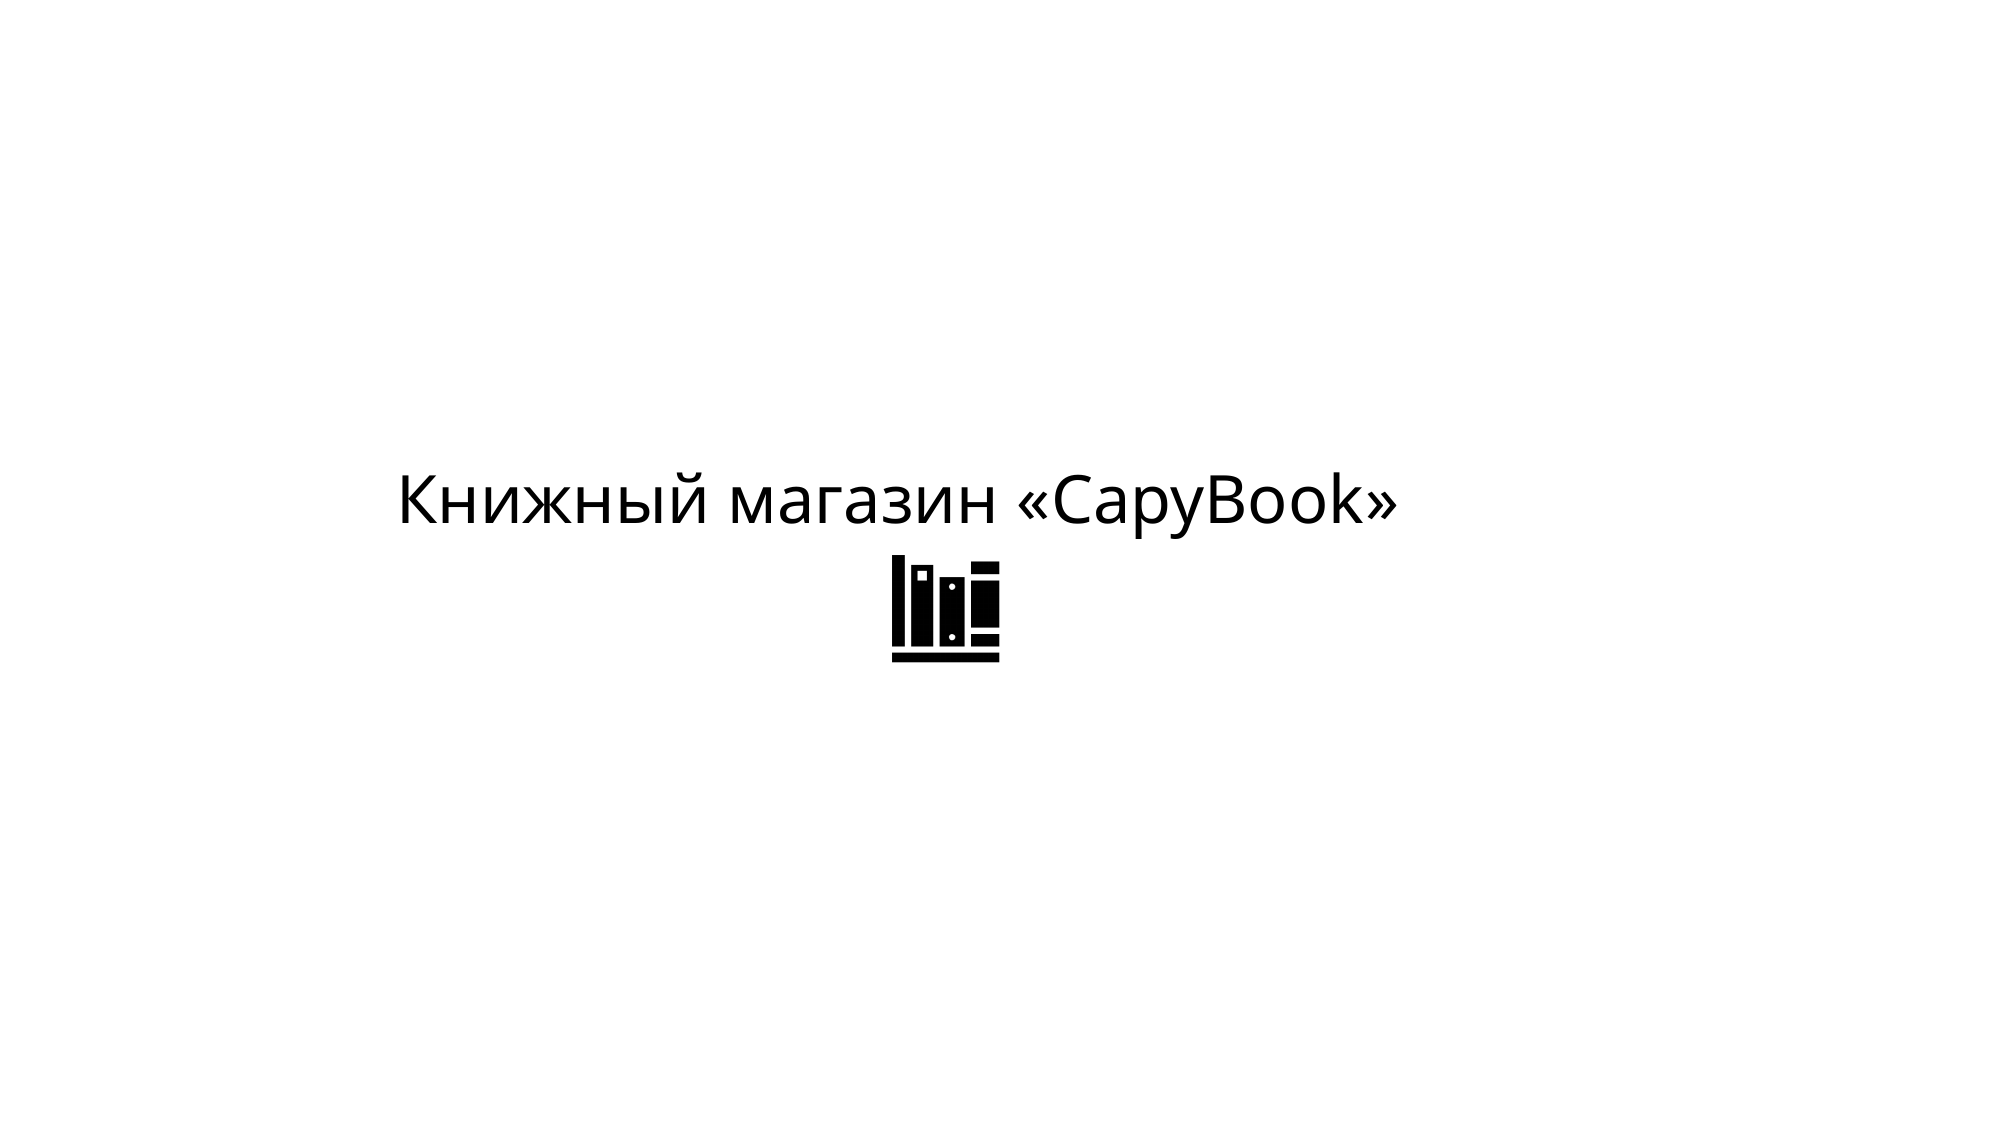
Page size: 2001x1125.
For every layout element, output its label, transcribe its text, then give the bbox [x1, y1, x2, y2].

text_box Книжный магазин «CapyBook» [381, 449, 1432, 545]
picture [869, 533, 1021, 684]
